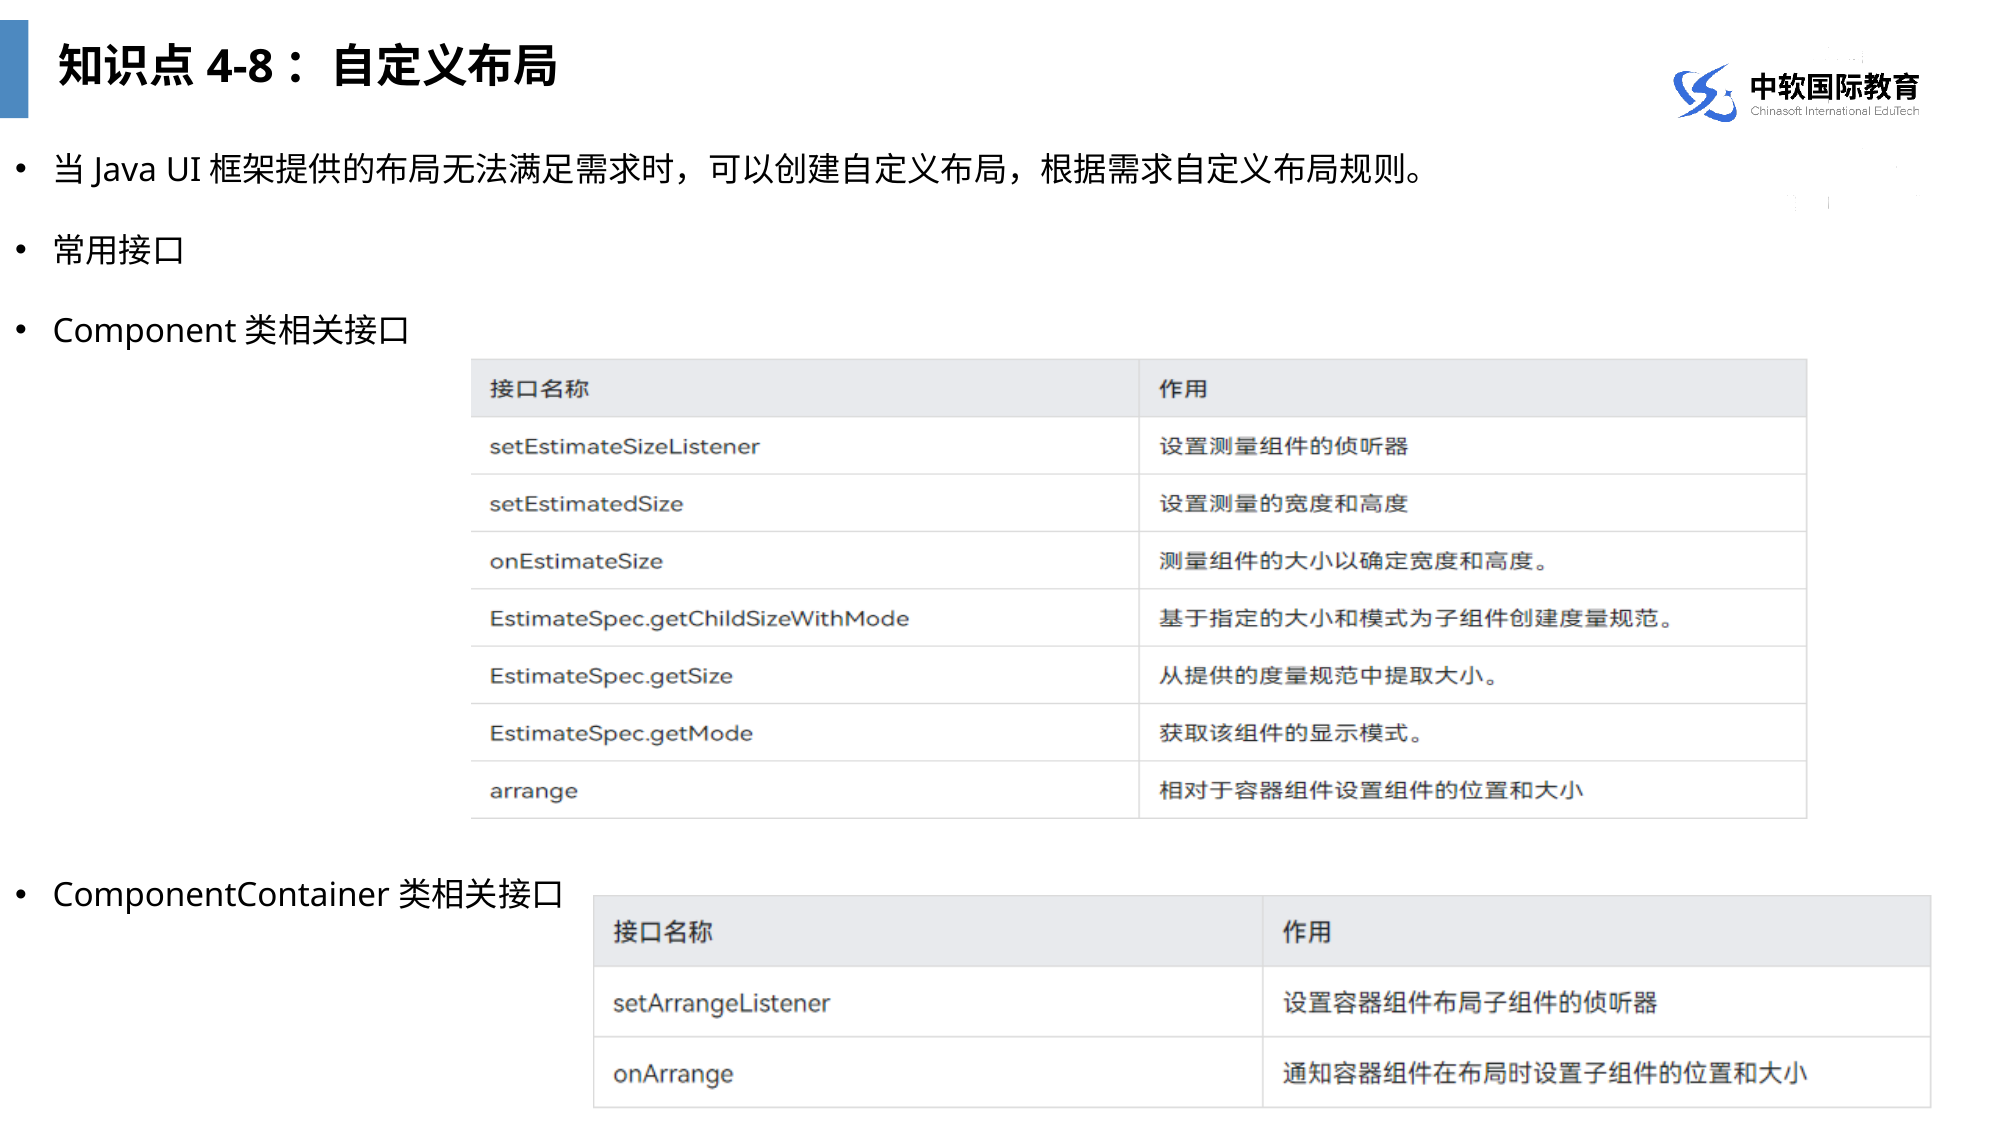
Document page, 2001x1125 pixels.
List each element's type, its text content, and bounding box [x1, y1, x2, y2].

list 当Java UI框架提供的布局无法满足需求时，可以创建自定义布局，根据需求自定义布局规则。 常用接口 Component类相关接口 ComponentContainer类相关接口 [0, 120, 2000, 1110]
picture [471, 355, 1814, 819]
picture [1611, 26, 1981, 120]
picture [593, 895, 1938, 1110]
text_box 知识点4-8：自定义布局 [43, 28, 1108, 99]
